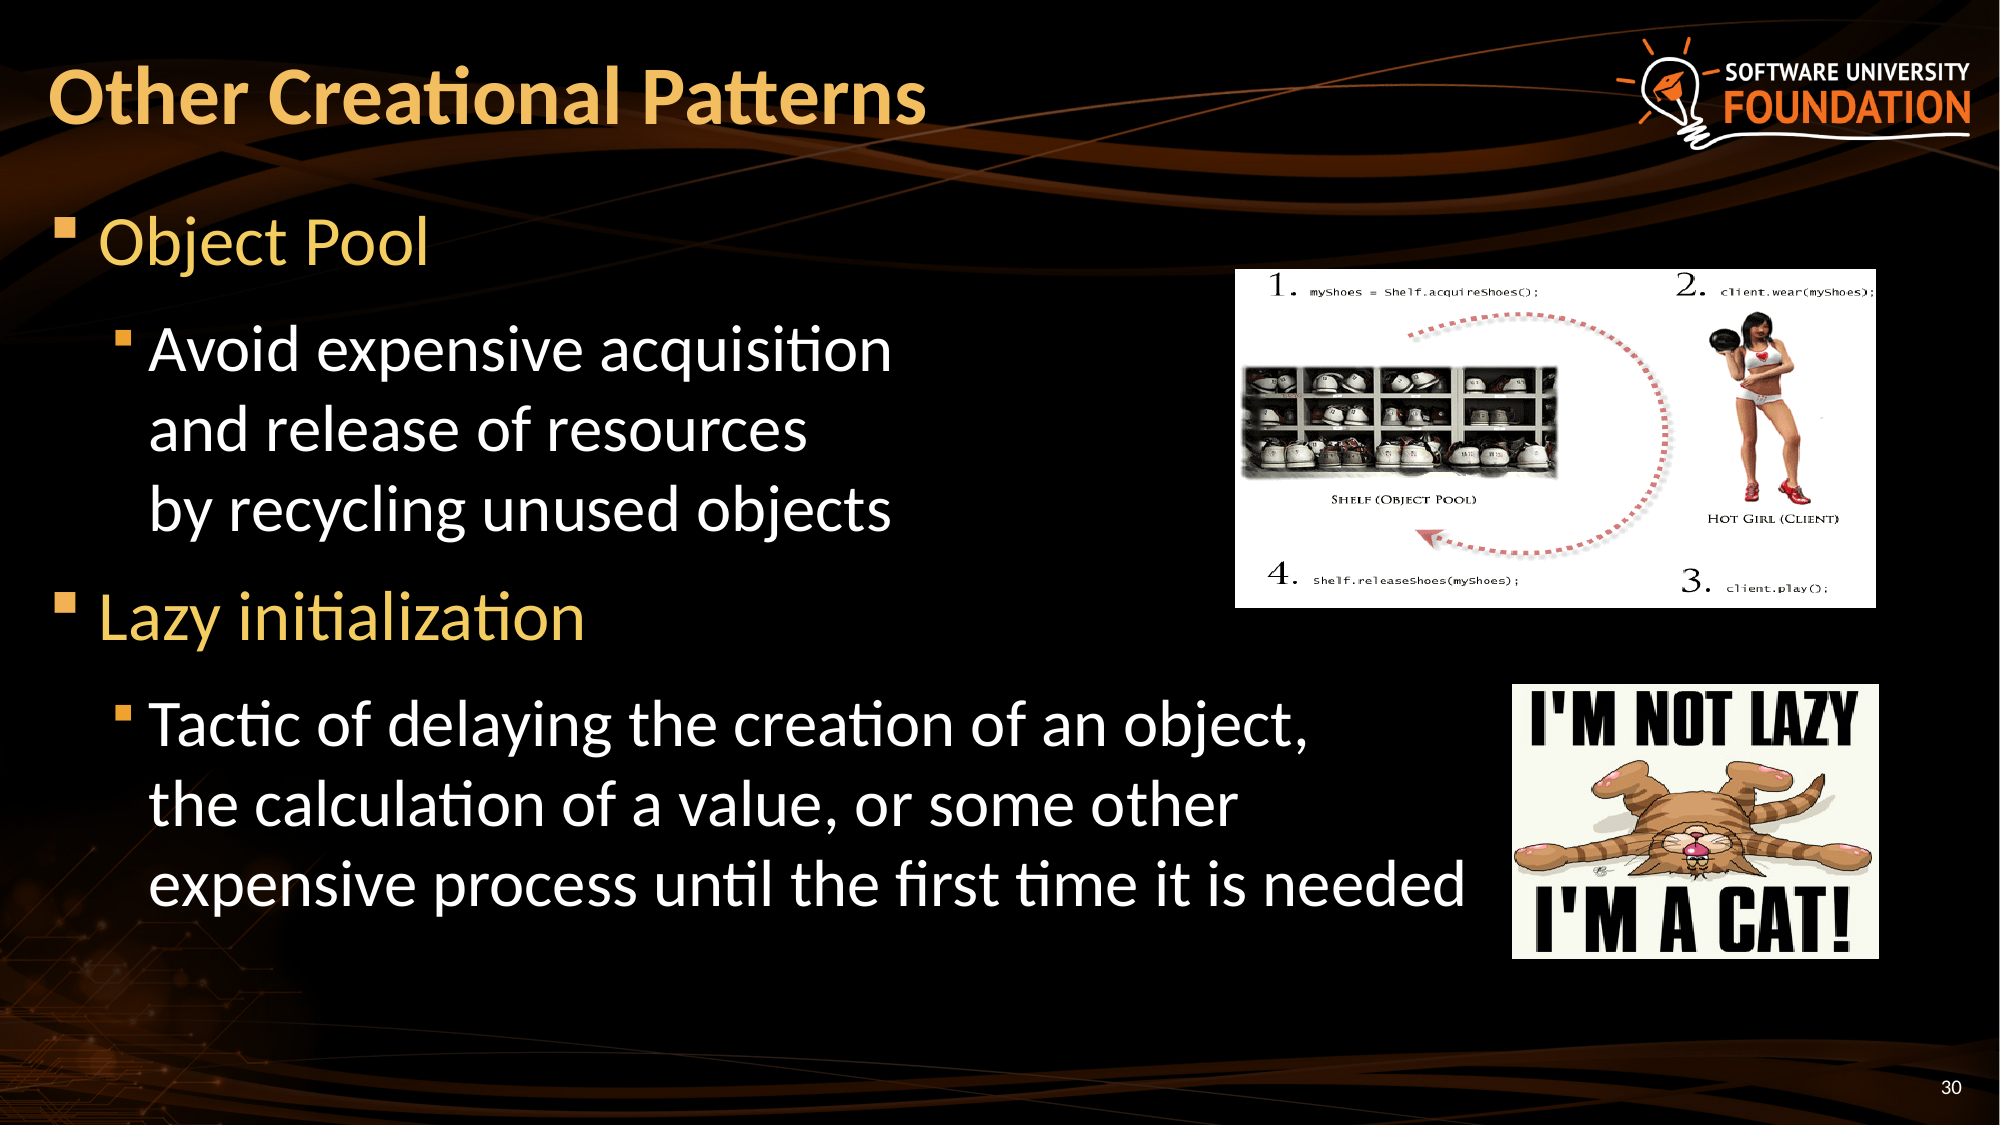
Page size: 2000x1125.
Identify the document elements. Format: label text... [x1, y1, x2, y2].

title Other Creational Patterns [30, 6, 1602, 189]
picture [0, 0, 2000, 1125]
slide_number 30 [1897, 1070, 1968, 1103]
list Object Pool Avoid expensive acquisition and release of resources by recycling unused objects Lazy initialization Tactic of delaying the creation of an object, the calculation of a value, or some other expensive process until the first time it is needed [31, 188, 1968, 926]
